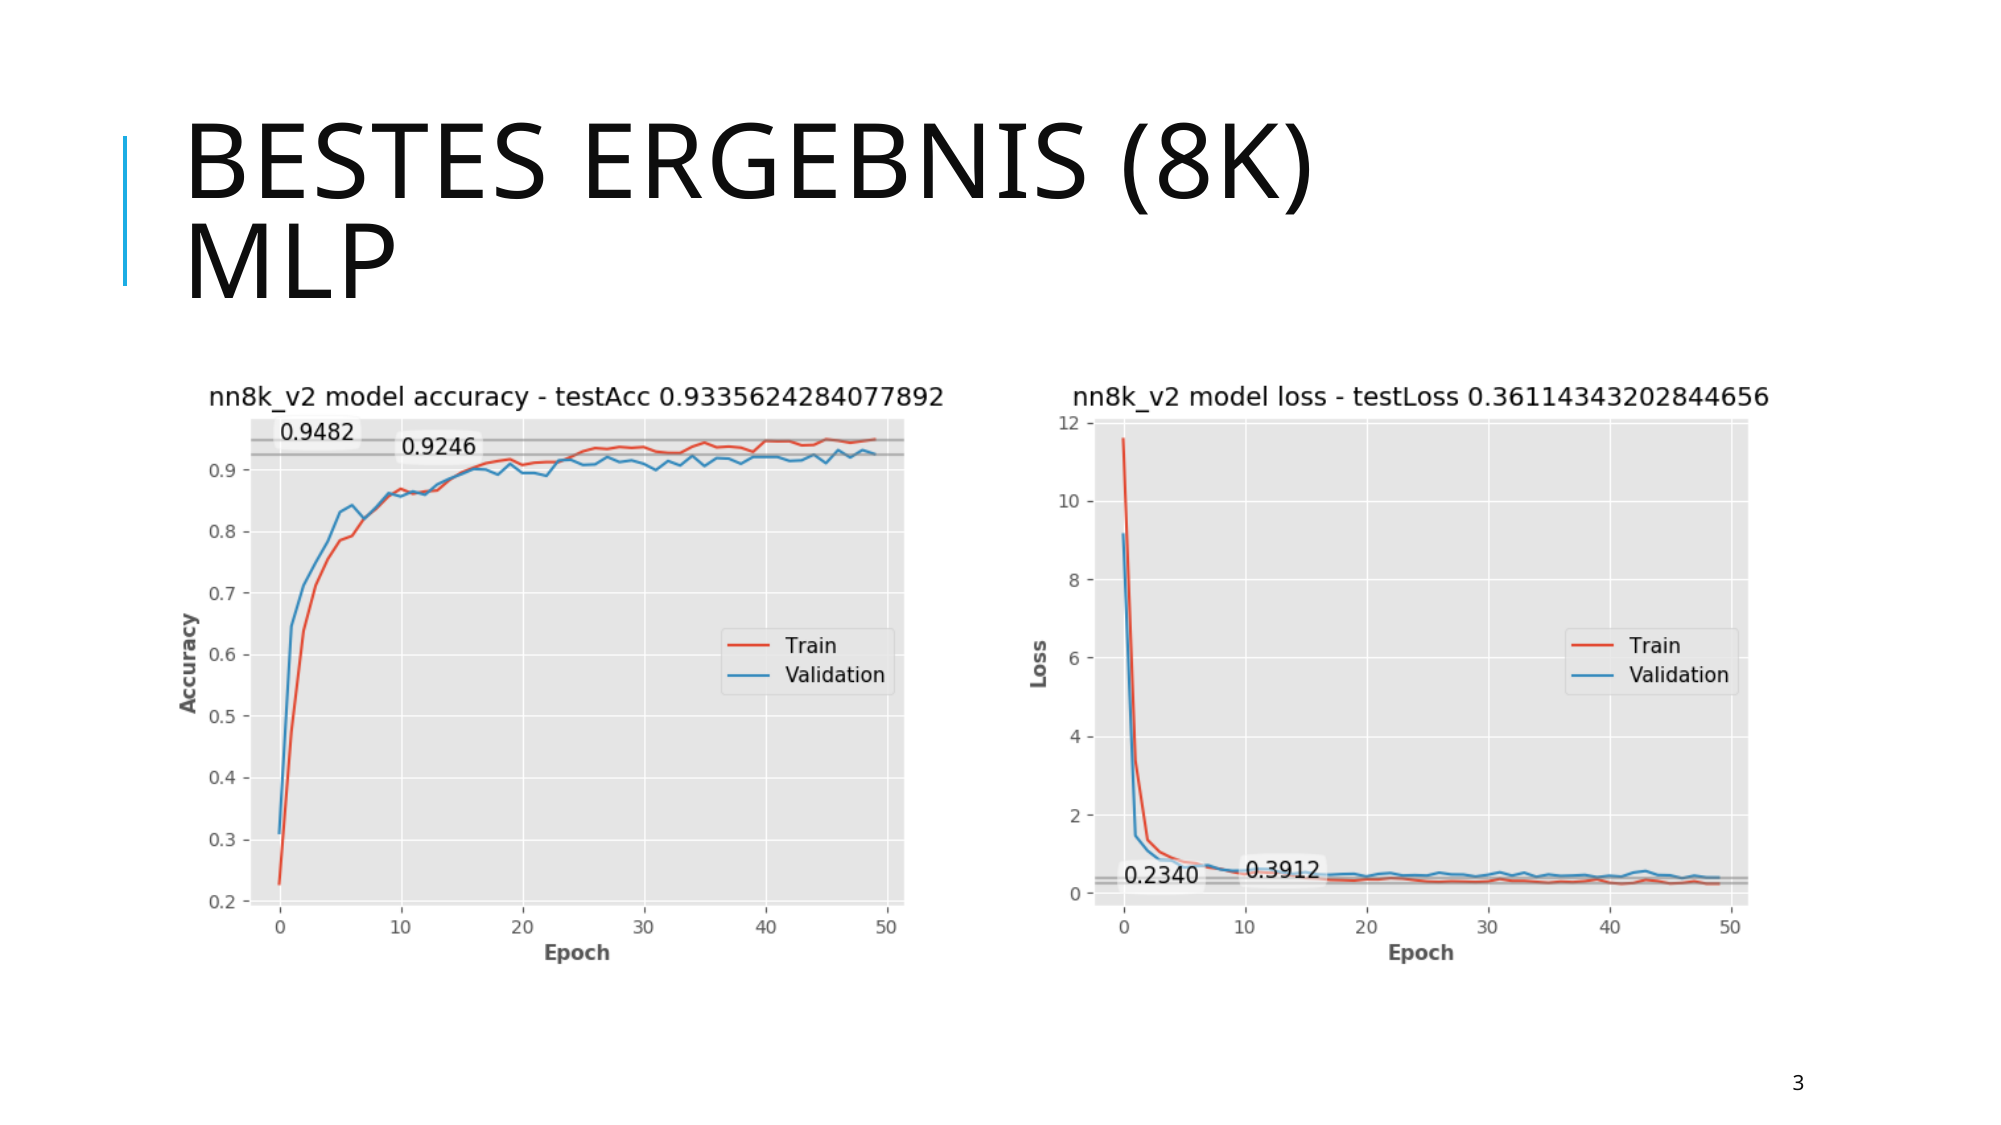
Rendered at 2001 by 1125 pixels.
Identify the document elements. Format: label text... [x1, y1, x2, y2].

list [144, 341, 983, 976]
slide_number 3 [1777, 1061, 1938, 1107]
picture [988, 341, 1834, 976]
title Bestes Ergebnis (8K) MLp [168, 96, 1763, 336]
